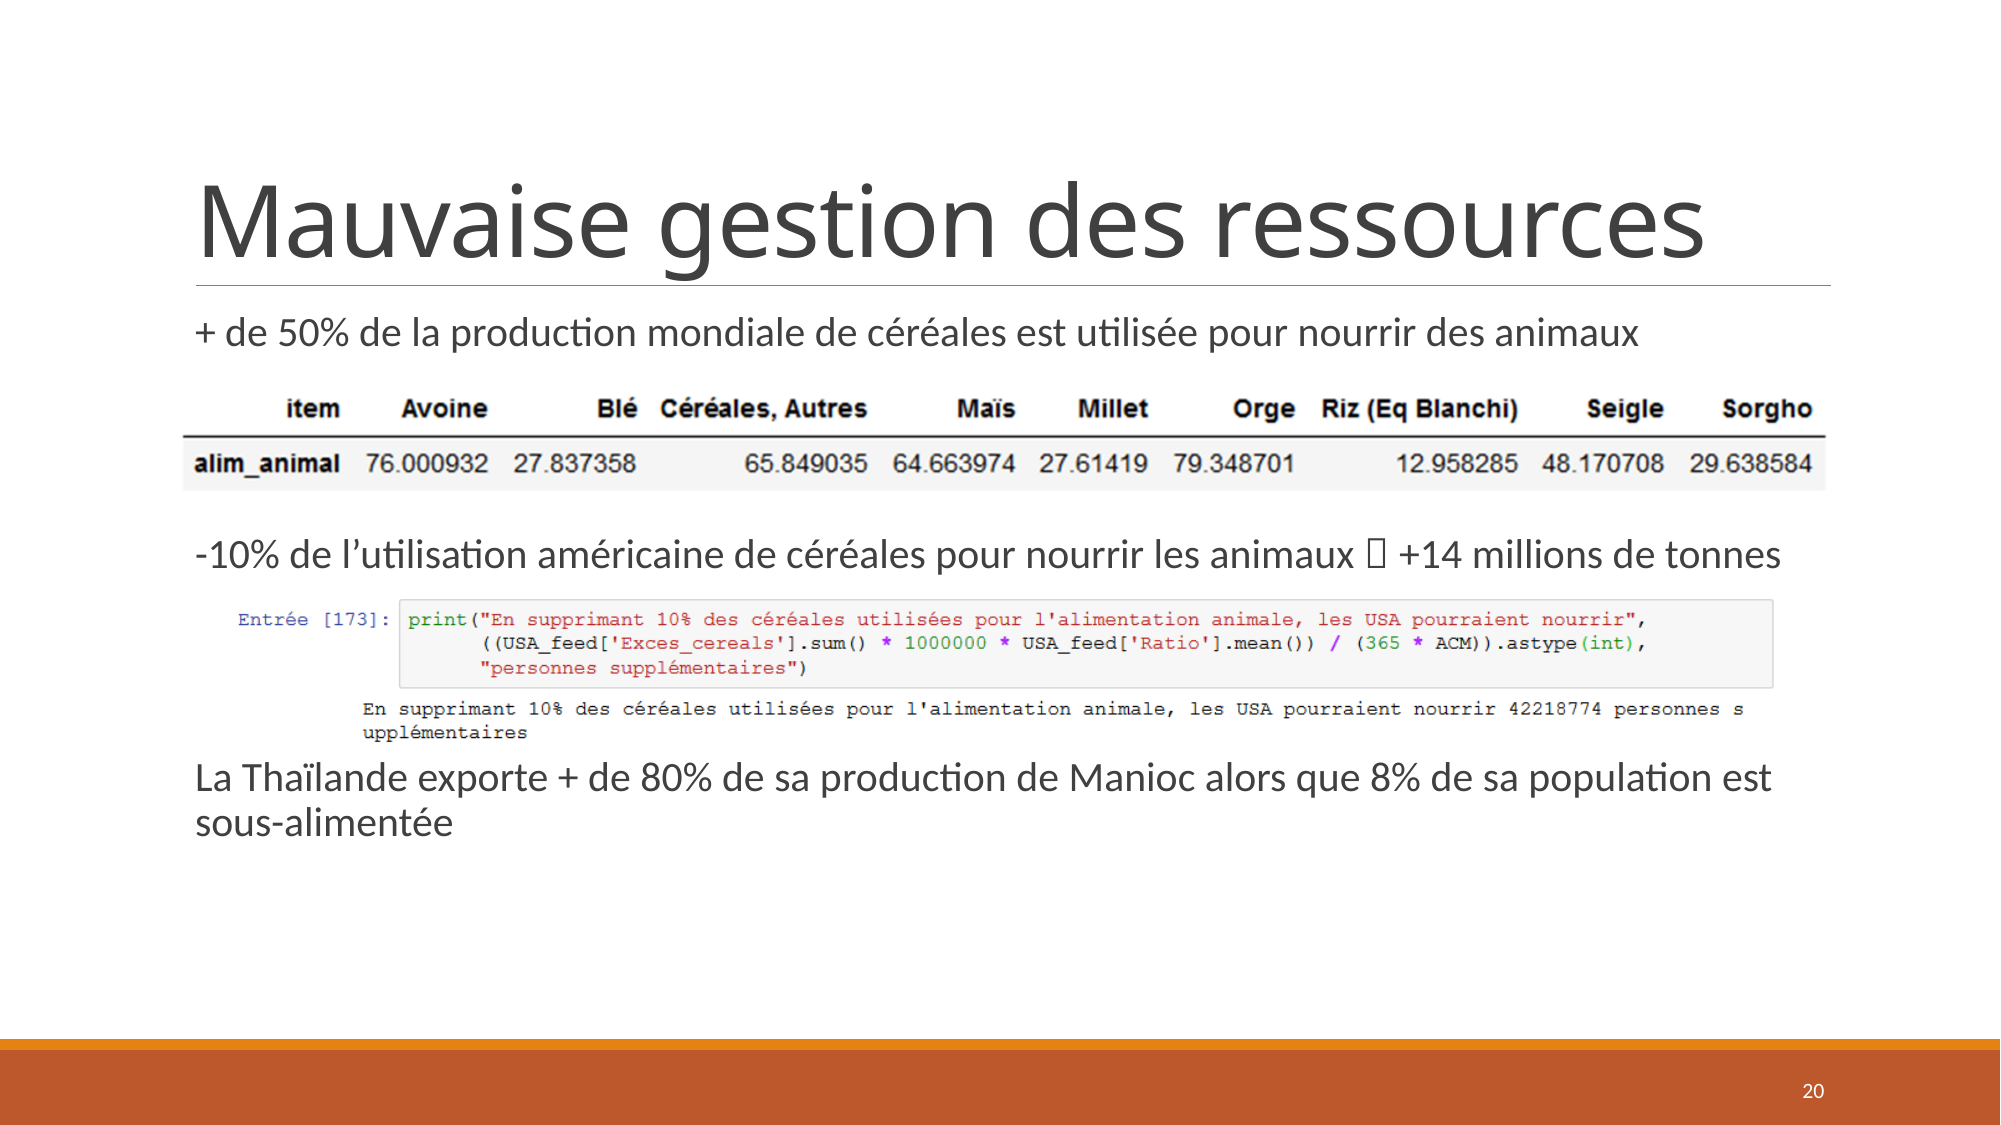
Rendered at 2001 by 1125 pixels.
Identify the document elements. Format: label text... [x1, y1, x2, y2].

list + de 50% de la production mondiale de céréales est utilisée pour nourrir des animaux -10% de l’utilisation américaine de céréales pour nourrir les animaux  +14 millions de tonnes La Thaïlande exporte + de 80% de sa production de Manioc alors que 8% de sa population est sous-alimentée [180, 302, 1830, 381]
picture [229, 593, 1781, 751]
list + de 50% de la production mondiale de céréales est utilisée pour nourrir des animaux -10% de l’utilisation américaine de céréales pour nourrir les animaux  +14 millions de tonnes La Thaïlande exporte + de 80% de sa production de Manioc alors que 8% de sa population est sous-alimentée [180, 507, 1830, 1032]
title Mauvaise gestion des ressources [180, 47, 1830, 285]
slide_number 20 [1624, 1059, 1840, 1120]
picture [179, 381, 1831, 498]
